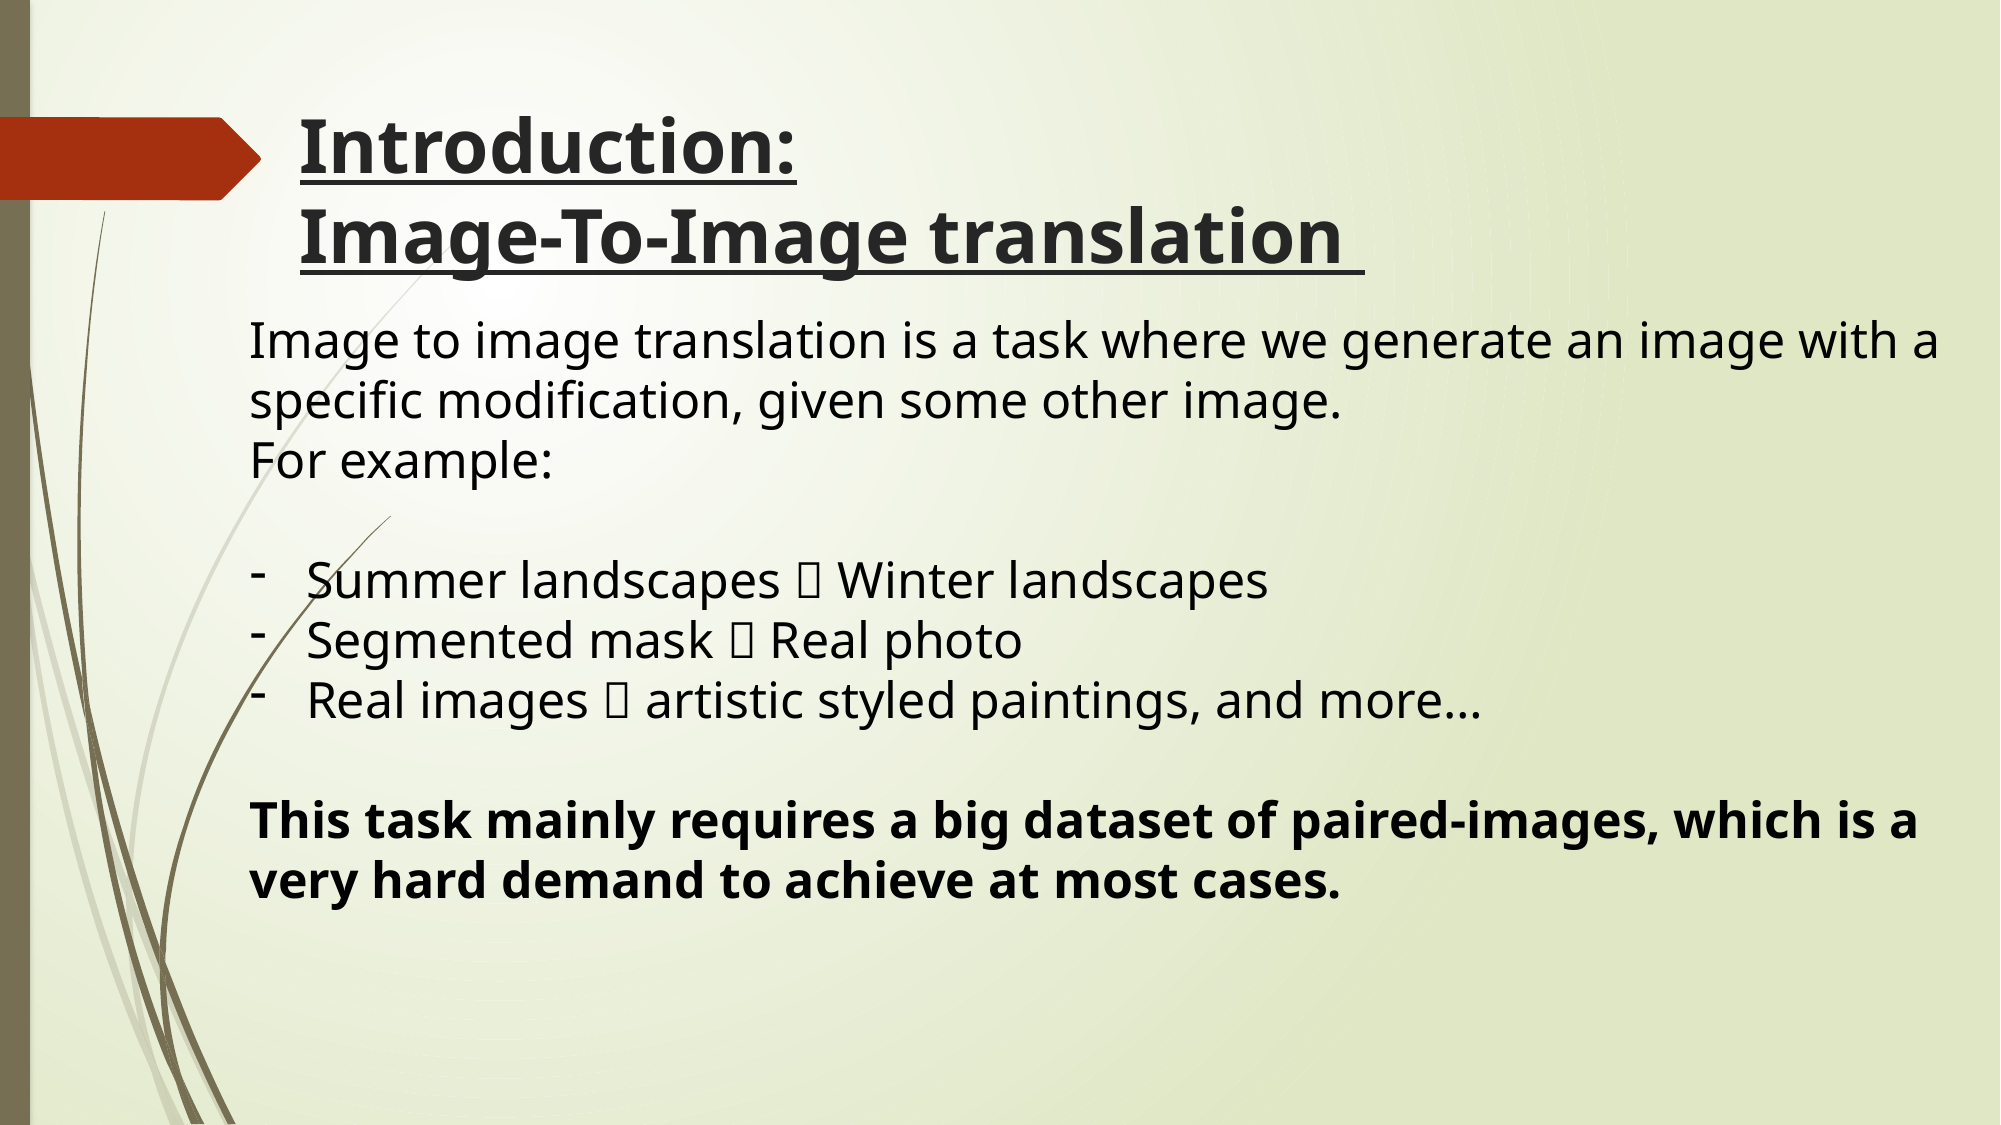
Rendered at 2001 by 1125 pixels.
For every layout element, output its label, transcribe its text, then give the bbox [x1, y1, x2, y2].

text_box Image to image translation is a task where we generate an image with a specific modification, given some other image. For example: Summer landscapes  Winter landscapes Segmented mask  Real photo Real images  artistic styled paintings, and more… This task mainly requires a big dataset of paired-images, which is a very hard demand to achieve at most cases. [234, 301, 2000, 917]
title Introduction: Image-To-Image translation [284, 91, 1747, 301]
